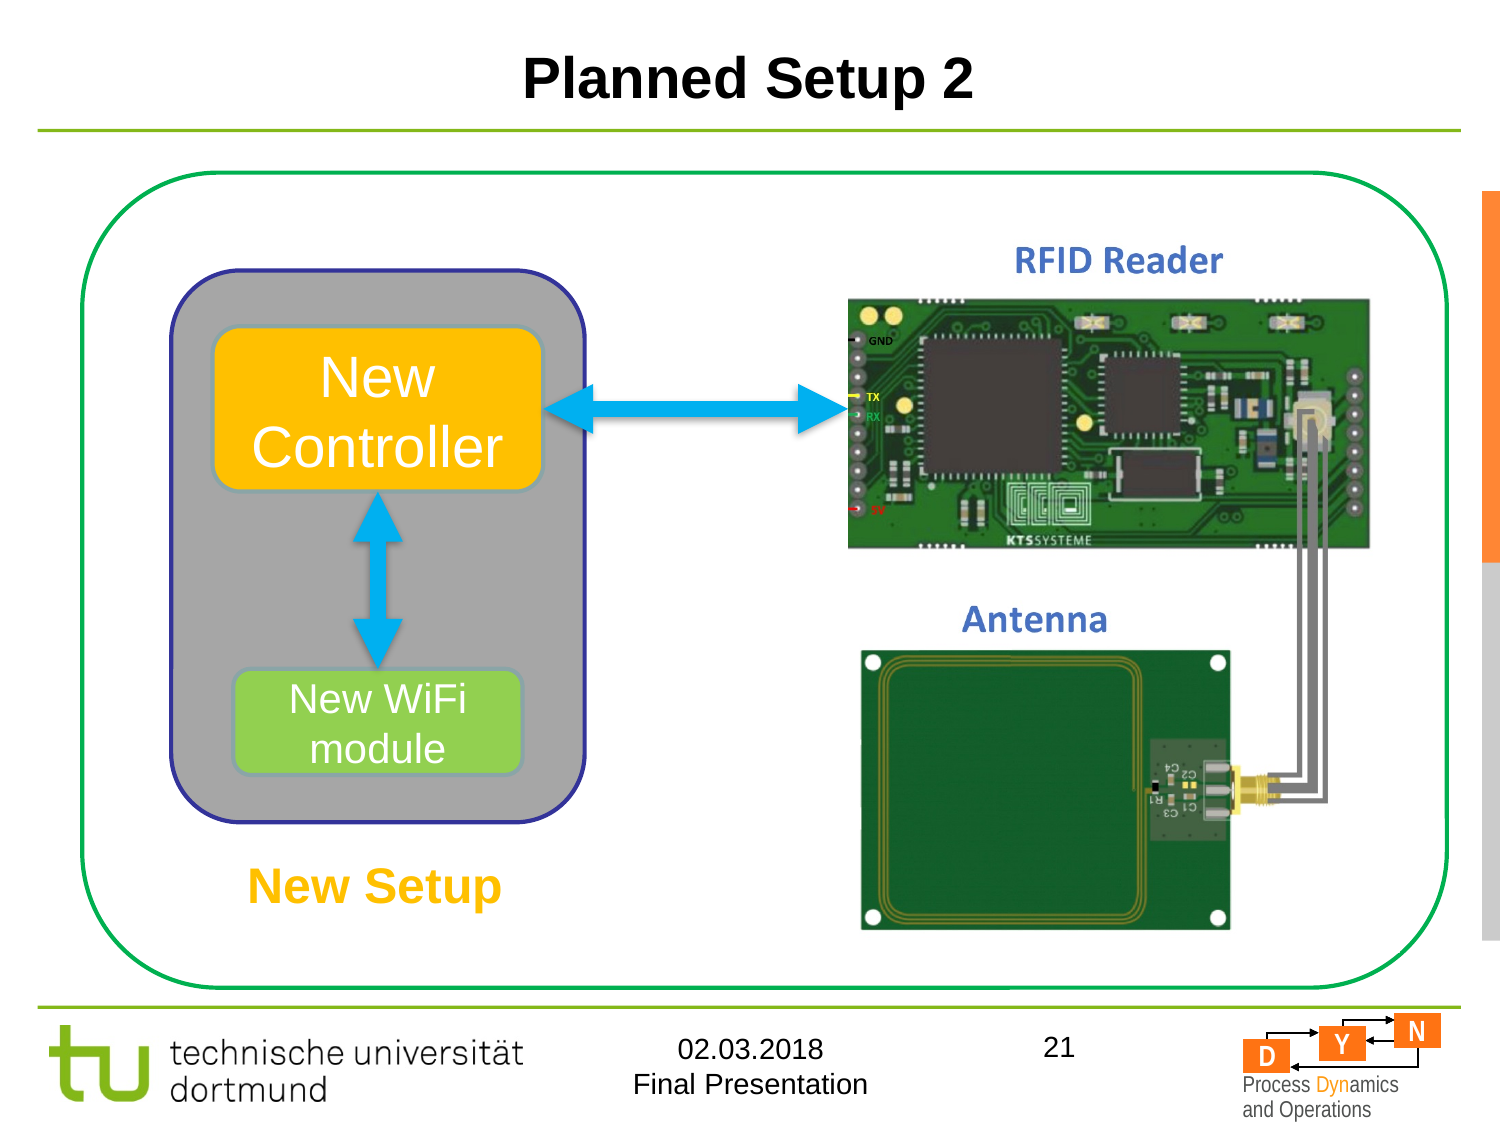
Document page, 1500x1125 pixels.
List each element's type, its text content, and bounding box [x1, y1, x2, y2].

picture [49, 1025, 523, 1102]
text_box [80, 170, 1449, 990]
text_box New WiFi module [231, 666, 525, 778]
text_box New Controller [210, 324, 546, 494]
text_box [169, 268, 587, 825]
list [847, 219, 1400, 953]
title Planned Setup 2 [81, 10, 1417, 141]
text_box New Setup [233, 845, 523, 921]
